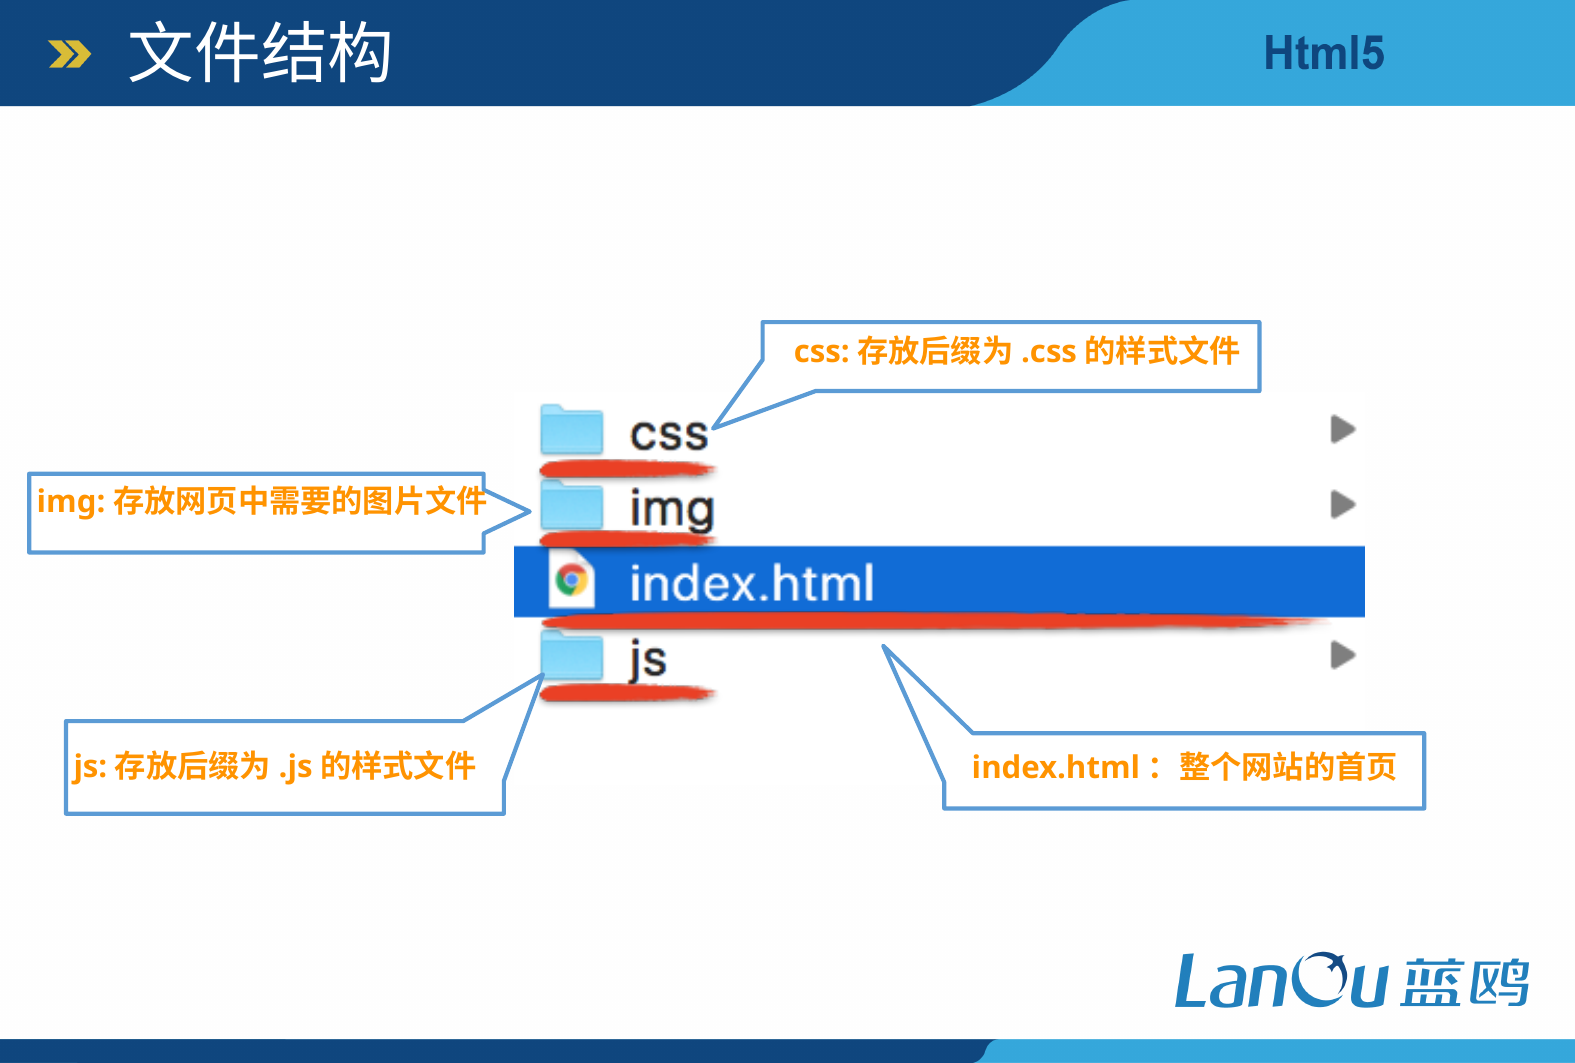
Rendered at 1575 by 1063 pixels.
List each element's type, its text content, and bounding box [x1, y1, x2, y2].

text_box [65, 674, 544, 814]
picture [0, 0, 1575, 1063]
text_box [882, 645, 1490, 809]
text_box 文件结构 [120, 3, 403, 99]
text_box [28, 473, 530, 553]
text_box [712, 321, 1292, 429]
